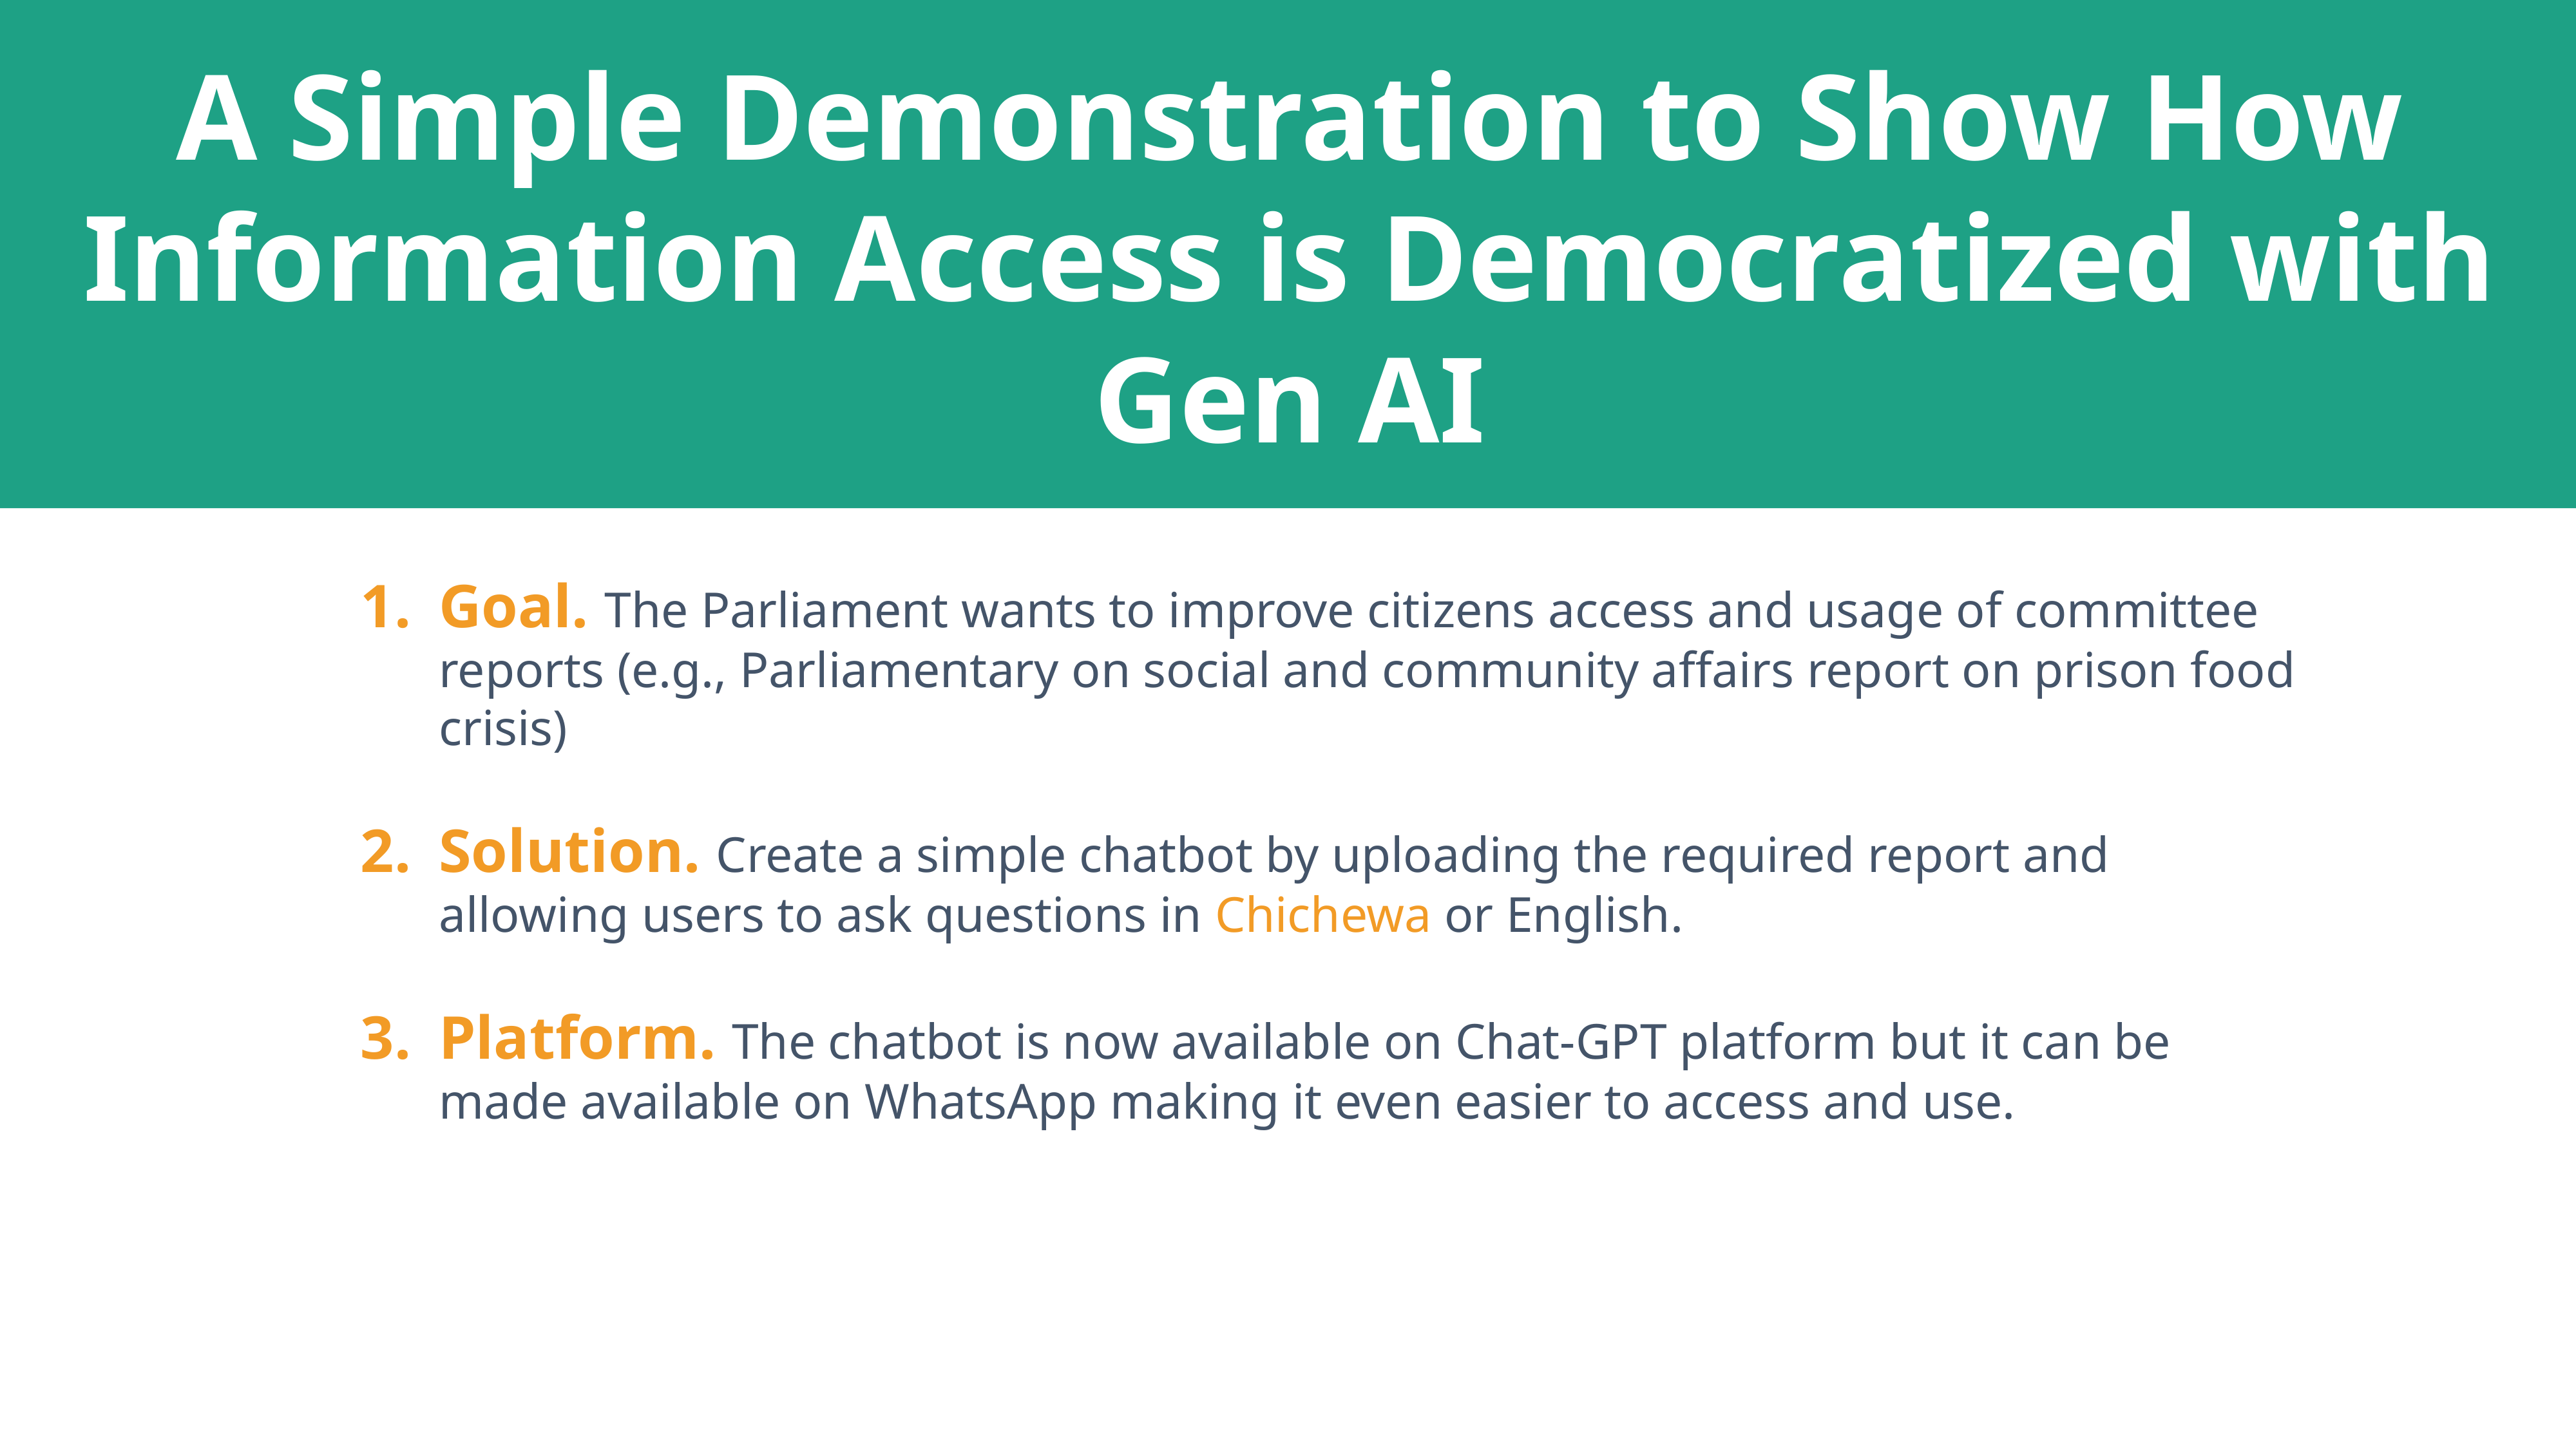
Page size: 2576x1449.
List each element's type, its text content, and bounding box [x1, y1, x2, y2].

text_box Goal. The Parliament wants to improve citizens access and usage of committee reports (e.g., Parliamentary on social and community affairs report on prison food crisis) Solution. Create a simple chatbot by uploading the required report and allowing users to ask questions in Chichewa or English. Platform. The chatbot is now available on Chat-GPT platform but it can be made available on WhatsApp making it even easier to access and use. [350, 564, 2309, 1134]
text_box A Simple Demonstration to Show How Information Access is Democratized with Gen AI [0, 0, 2576, 509]
